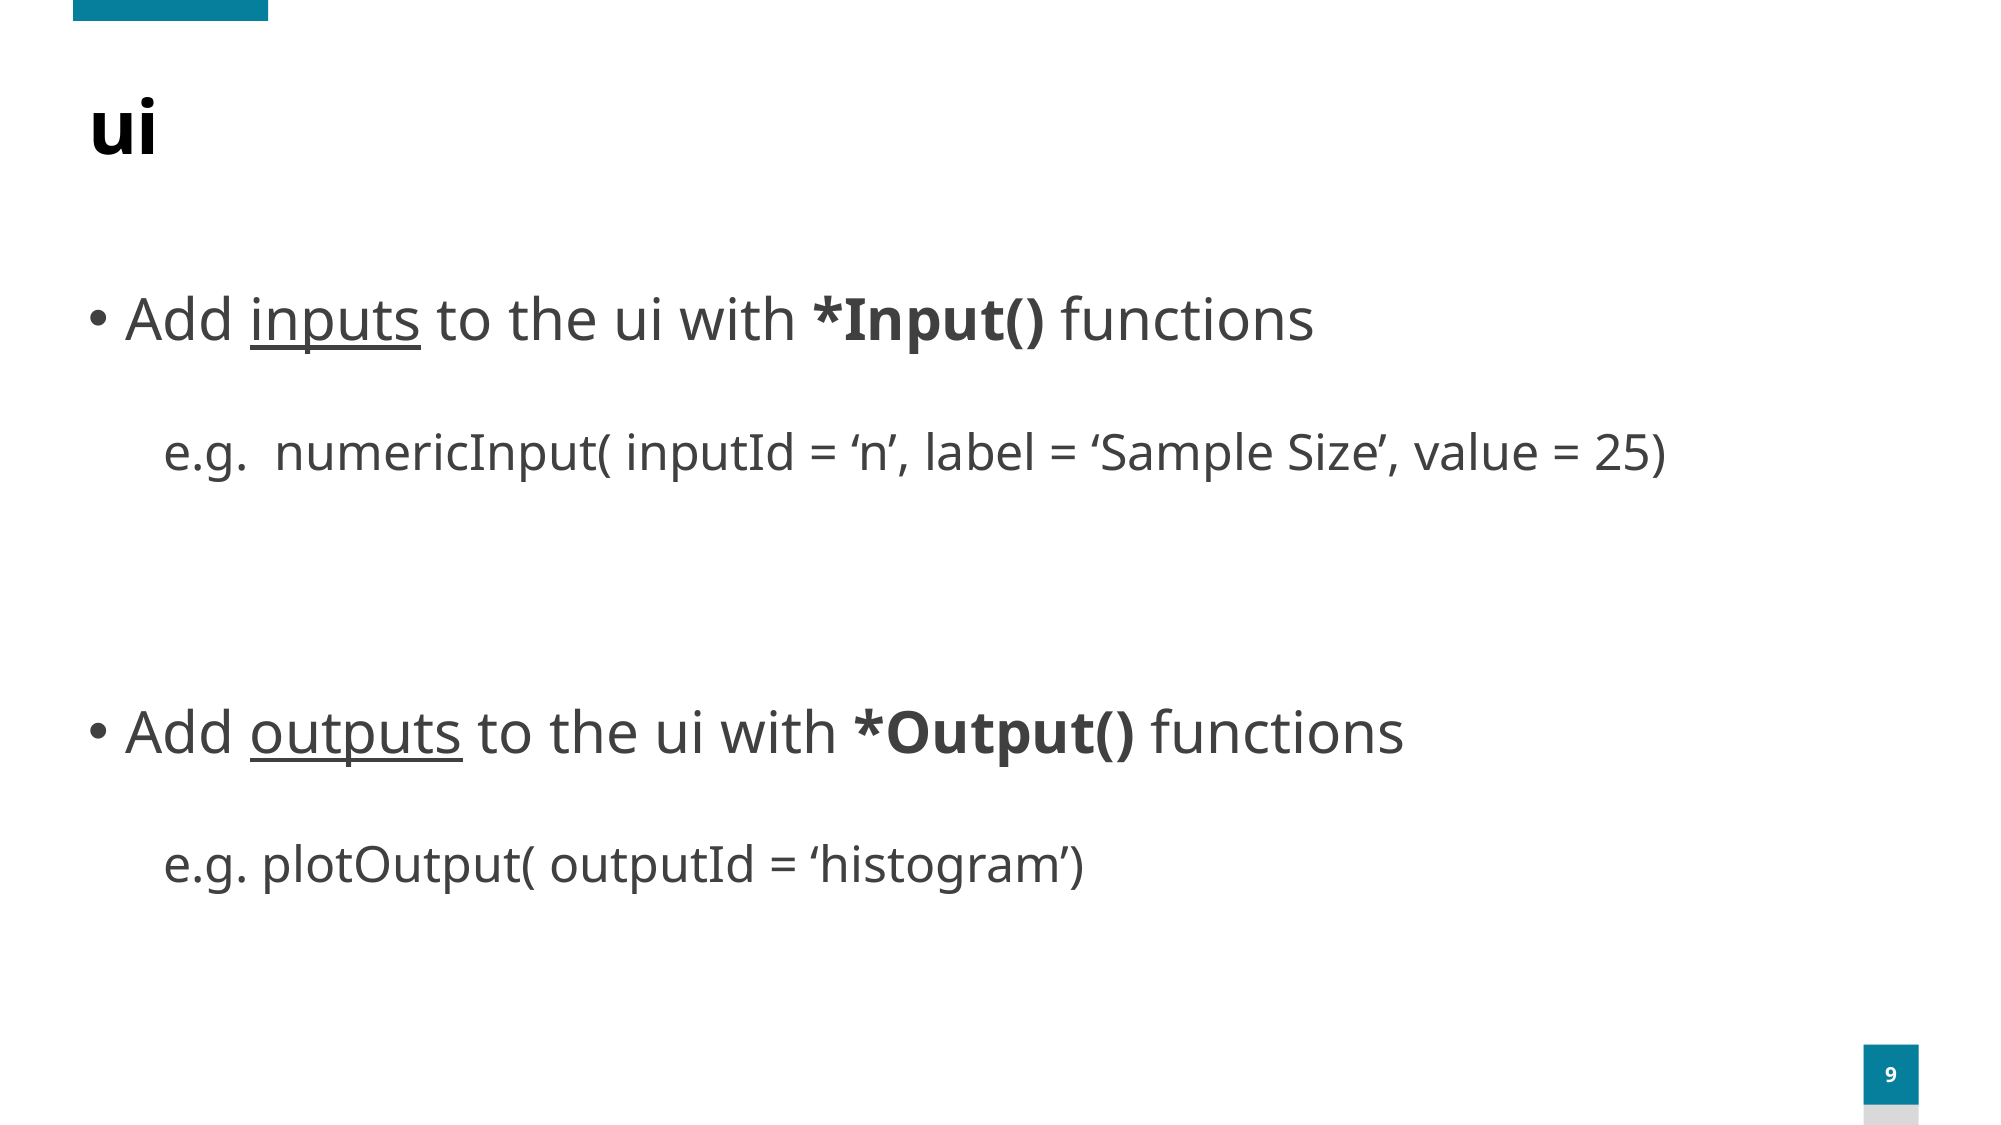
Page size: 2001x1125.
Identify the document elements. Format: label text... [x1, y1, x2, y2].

list Add inputs to the ui with *Input() functions e.g. numericInput( inputId = ‘n’, label = ‘Sample Size’, value = 25) Add outputs to the ui with *Output() functions e.g. plotOutput( outputId = ‘histogram’) [73, 239, 1925, 1023]
title ui [73, 82, 1907, 179]
